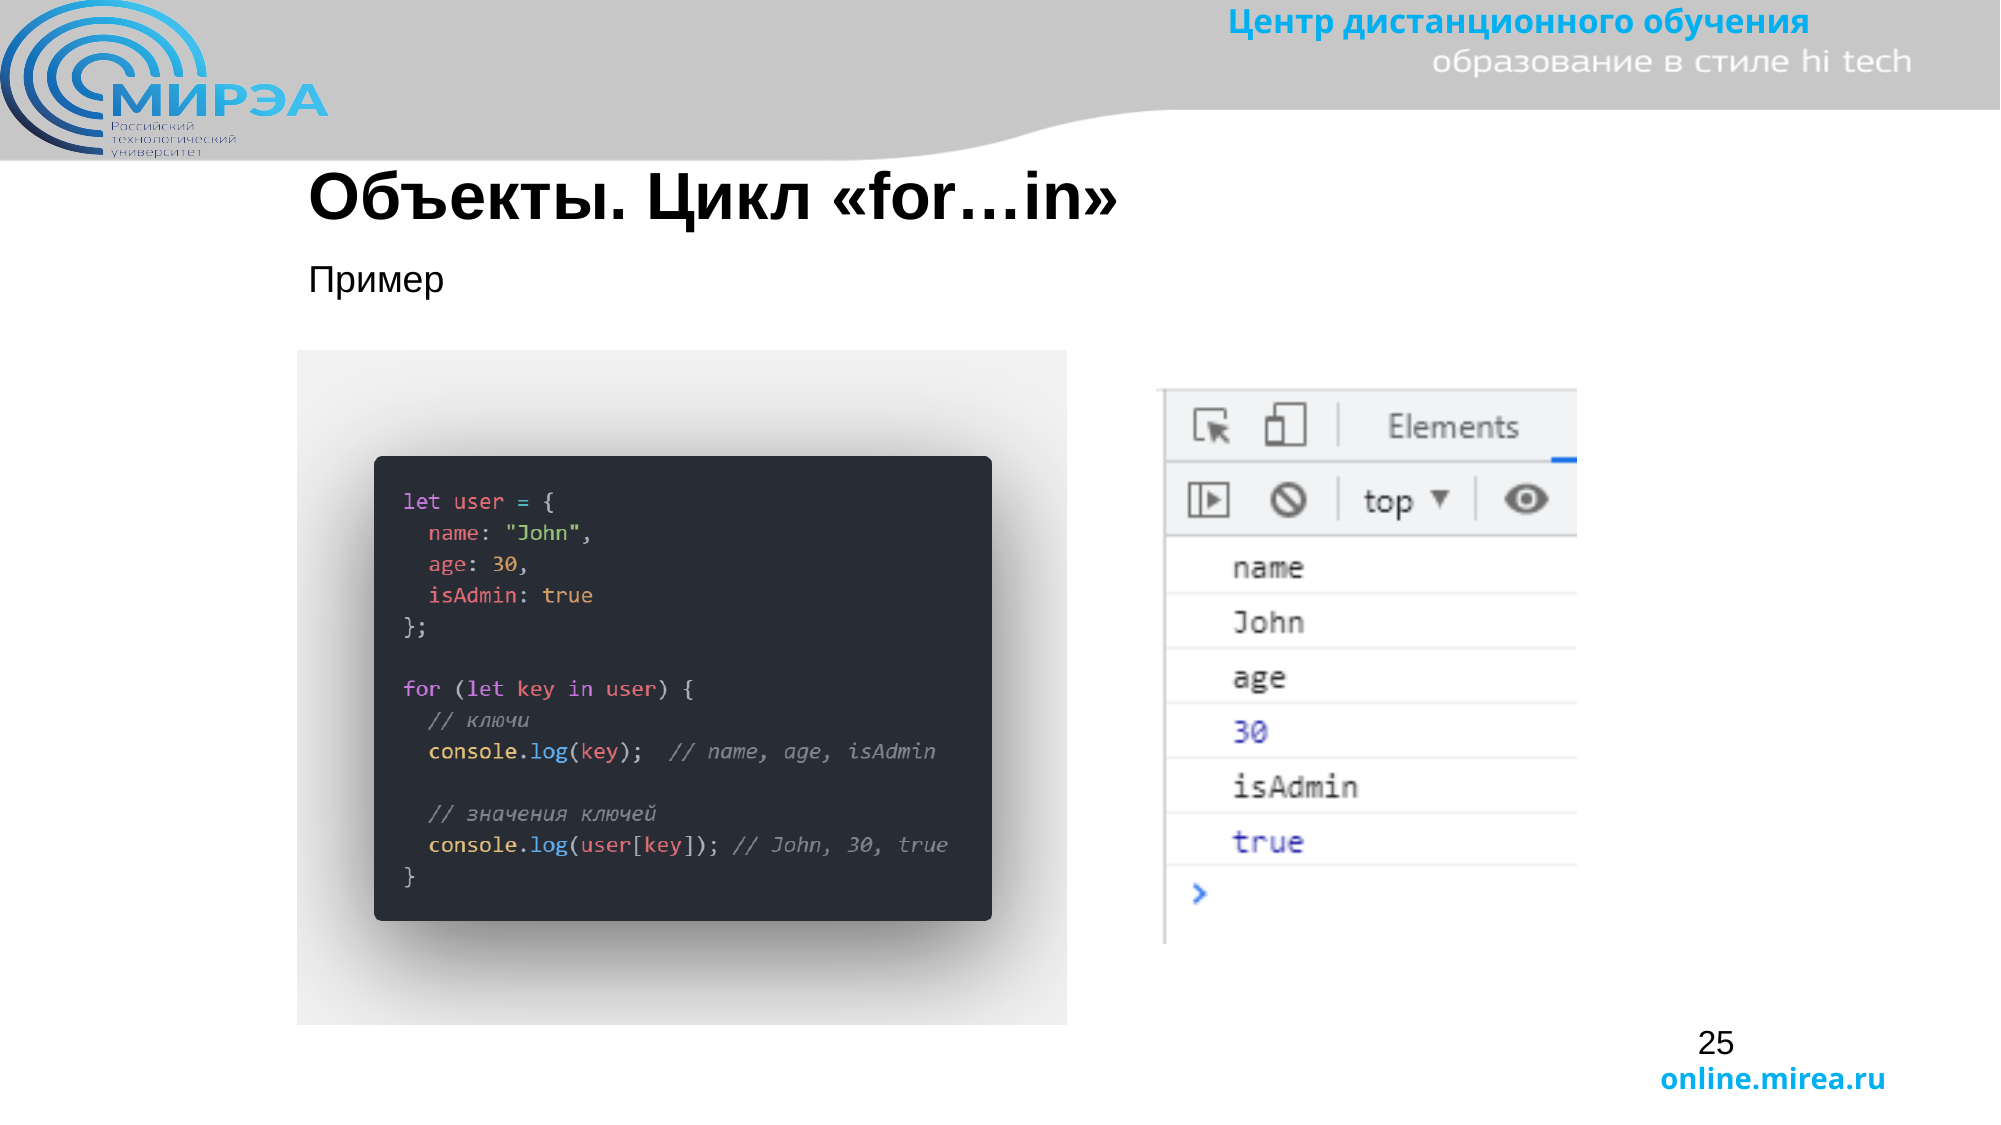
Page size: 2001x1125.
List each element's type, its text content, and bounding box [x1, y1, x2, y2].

picture [0, 0, 329, 159]
text_box 25 [1400, 1013, 1750, 1058]
picture [297, 350, 1067, 1025]
picture [1156, 384, 1577, 944]
text_box Объекты. Цикл «for…in» [293, 145, 1737, 346]
text_box Пример [293, 247, 1599, 406]
